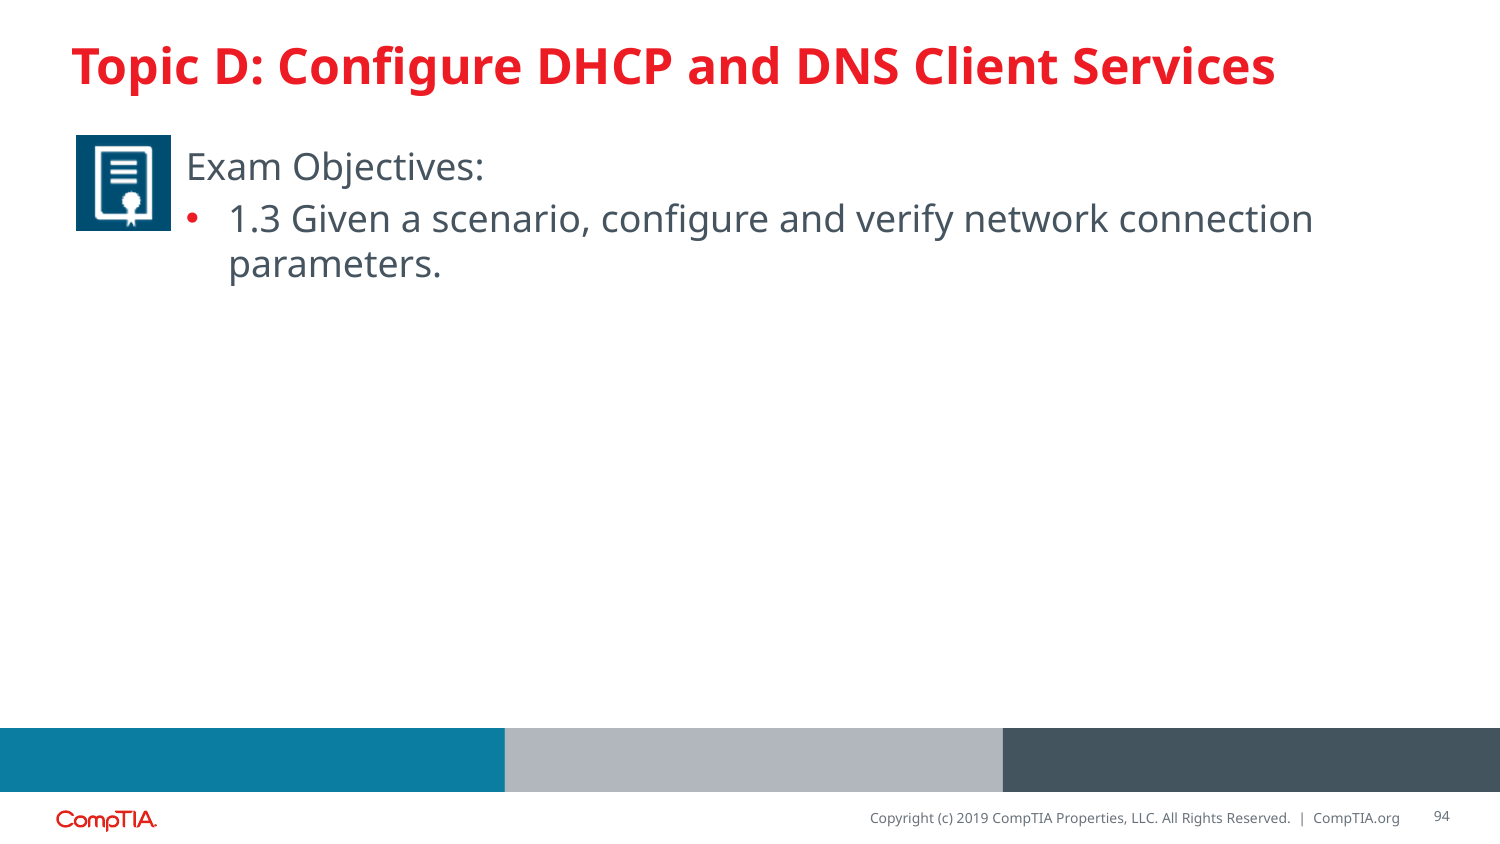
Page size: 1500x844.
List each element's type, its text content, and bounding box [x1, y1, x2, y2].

slide_number 94 [1407, 800, 1450, 835]
picture [505, 728, 1500, 792]
list Exam Objectives: 1.3 Given a scenario, configure and verify network connection parameters. [170, 135, 1444, 706]
title Topic D: Configure DHCP and DNS Client Services [56, 12, 1444, 117]
picture [95, 146, 152, 226]
